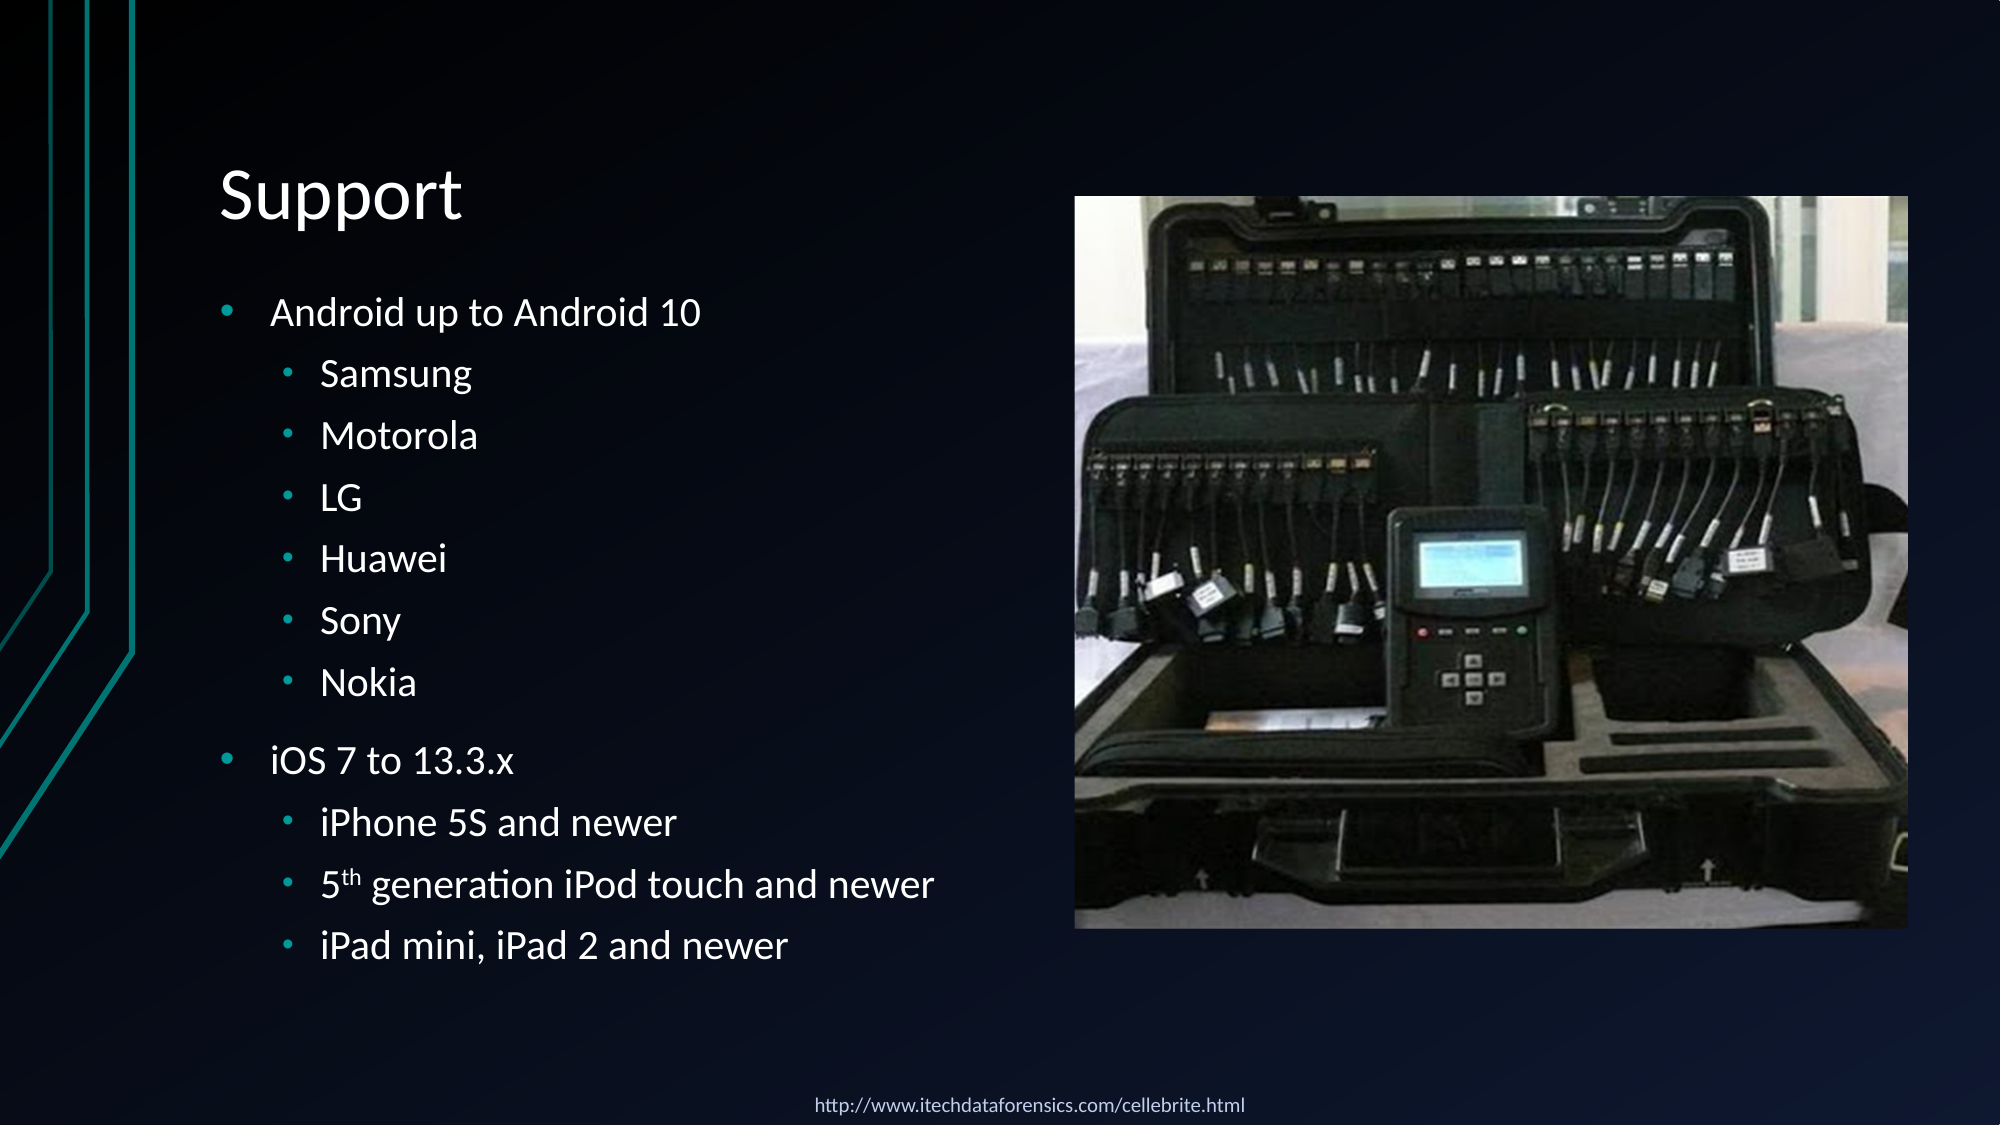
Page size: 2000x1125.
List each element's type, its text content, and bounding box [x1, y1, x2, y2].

picture [1074, 195, 1909, 929]
list Android up to Android 10 Samsung Motorola LG Huawei Sony Nokia iOS 7 to 13.3.x iPhone 5S and newer 5th generation iPod touch and newer iPad mini, iPad 2 and newer [199, 279, 1033, 1013]
text_box http://www.itechdataforensics.com/cellebrite.html [799, 1084, 1800, 1125]
title Support [199, 45, 1900, 246]
